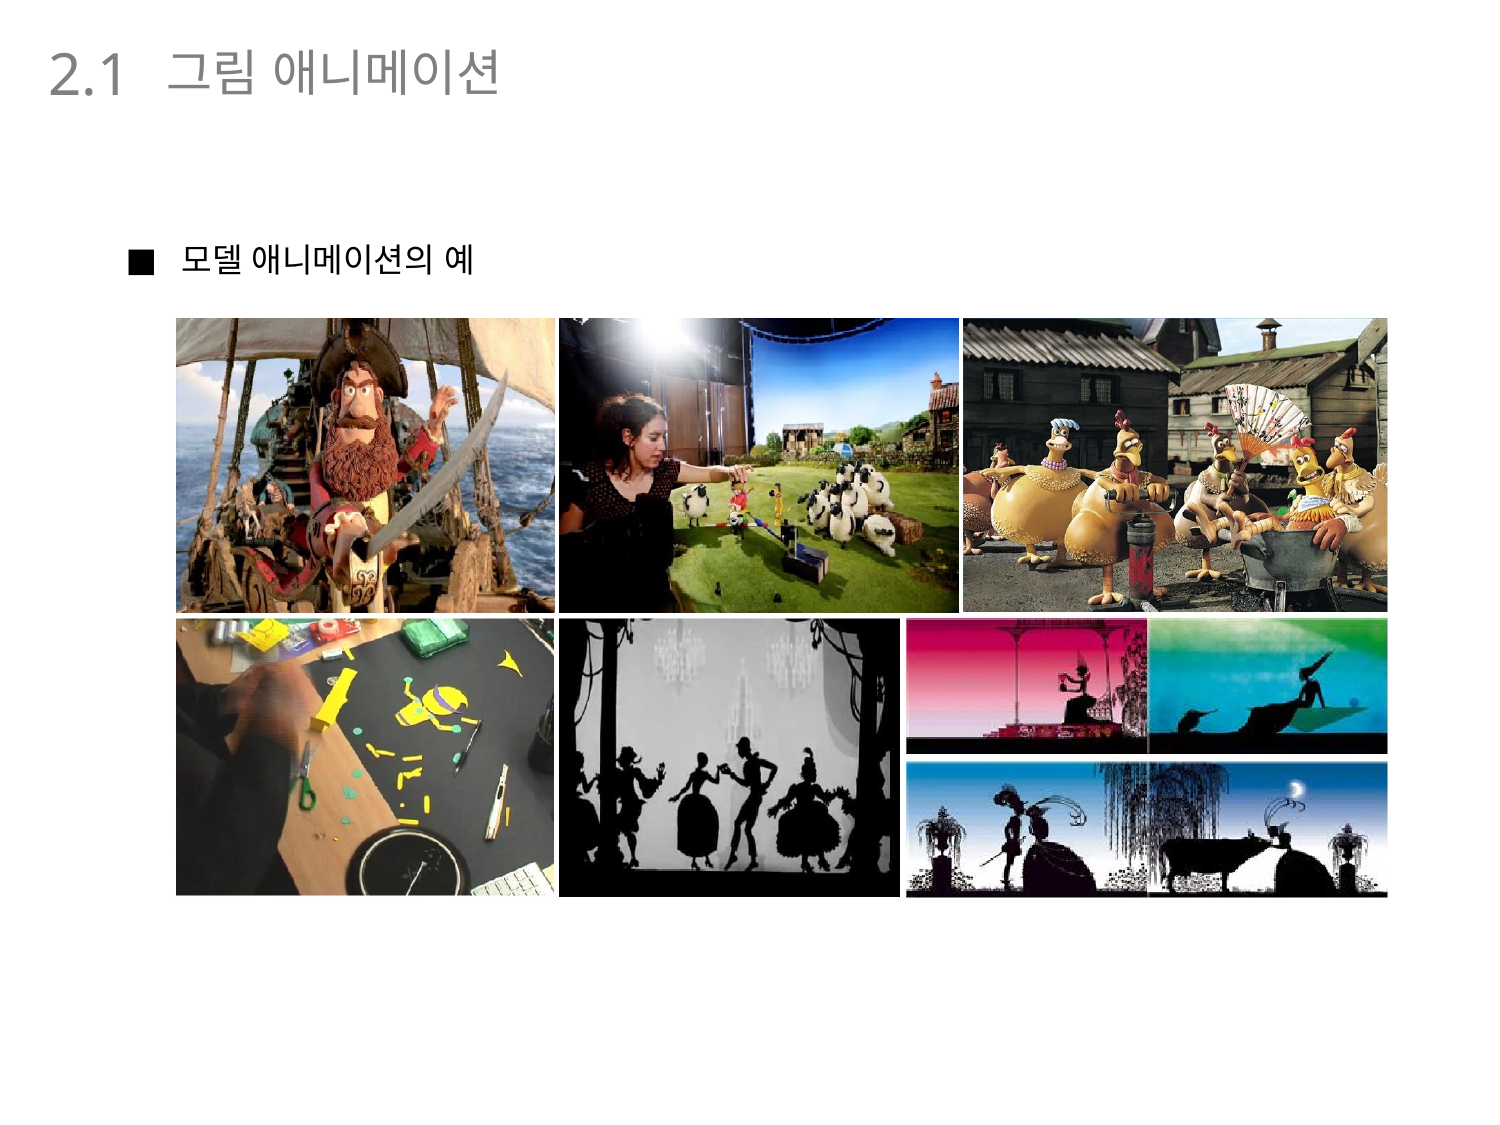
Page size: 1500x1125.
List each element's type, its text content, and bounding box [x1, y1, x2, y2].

text_box [0, 0, 1500, 75]
text_box 2.1 [41, 75, 184, 130]
text_box 그림 애니메이션 [184, 75, 870, 127]
text_box 모델 애니메이션의 예 [110, 211, 1422, 1106]
picture [174, 318, 1389, 898]
